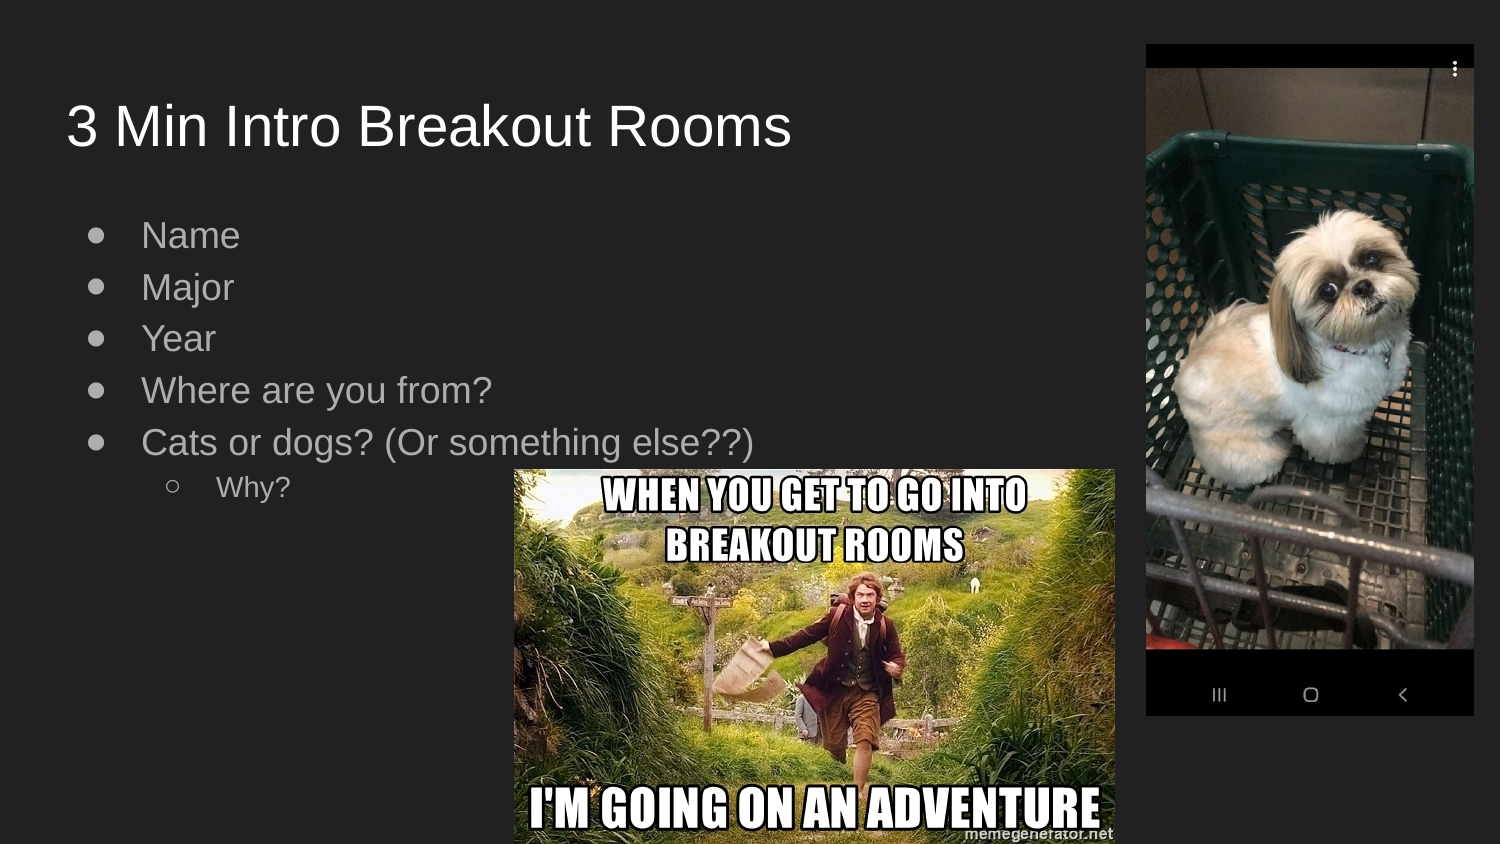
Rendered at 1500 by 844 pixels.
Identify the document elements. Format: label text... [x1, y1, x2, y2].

list Name Major Year Where are you from? Cats or dogs? (Or something else??) Why? [51, 189, 1449, 750]
picture [1146, 44, 1474, 716]
title 3 Min Intro Breakout Rooms [51, 72, 1141, 167]
picture [514, 468, 1115, 844]
